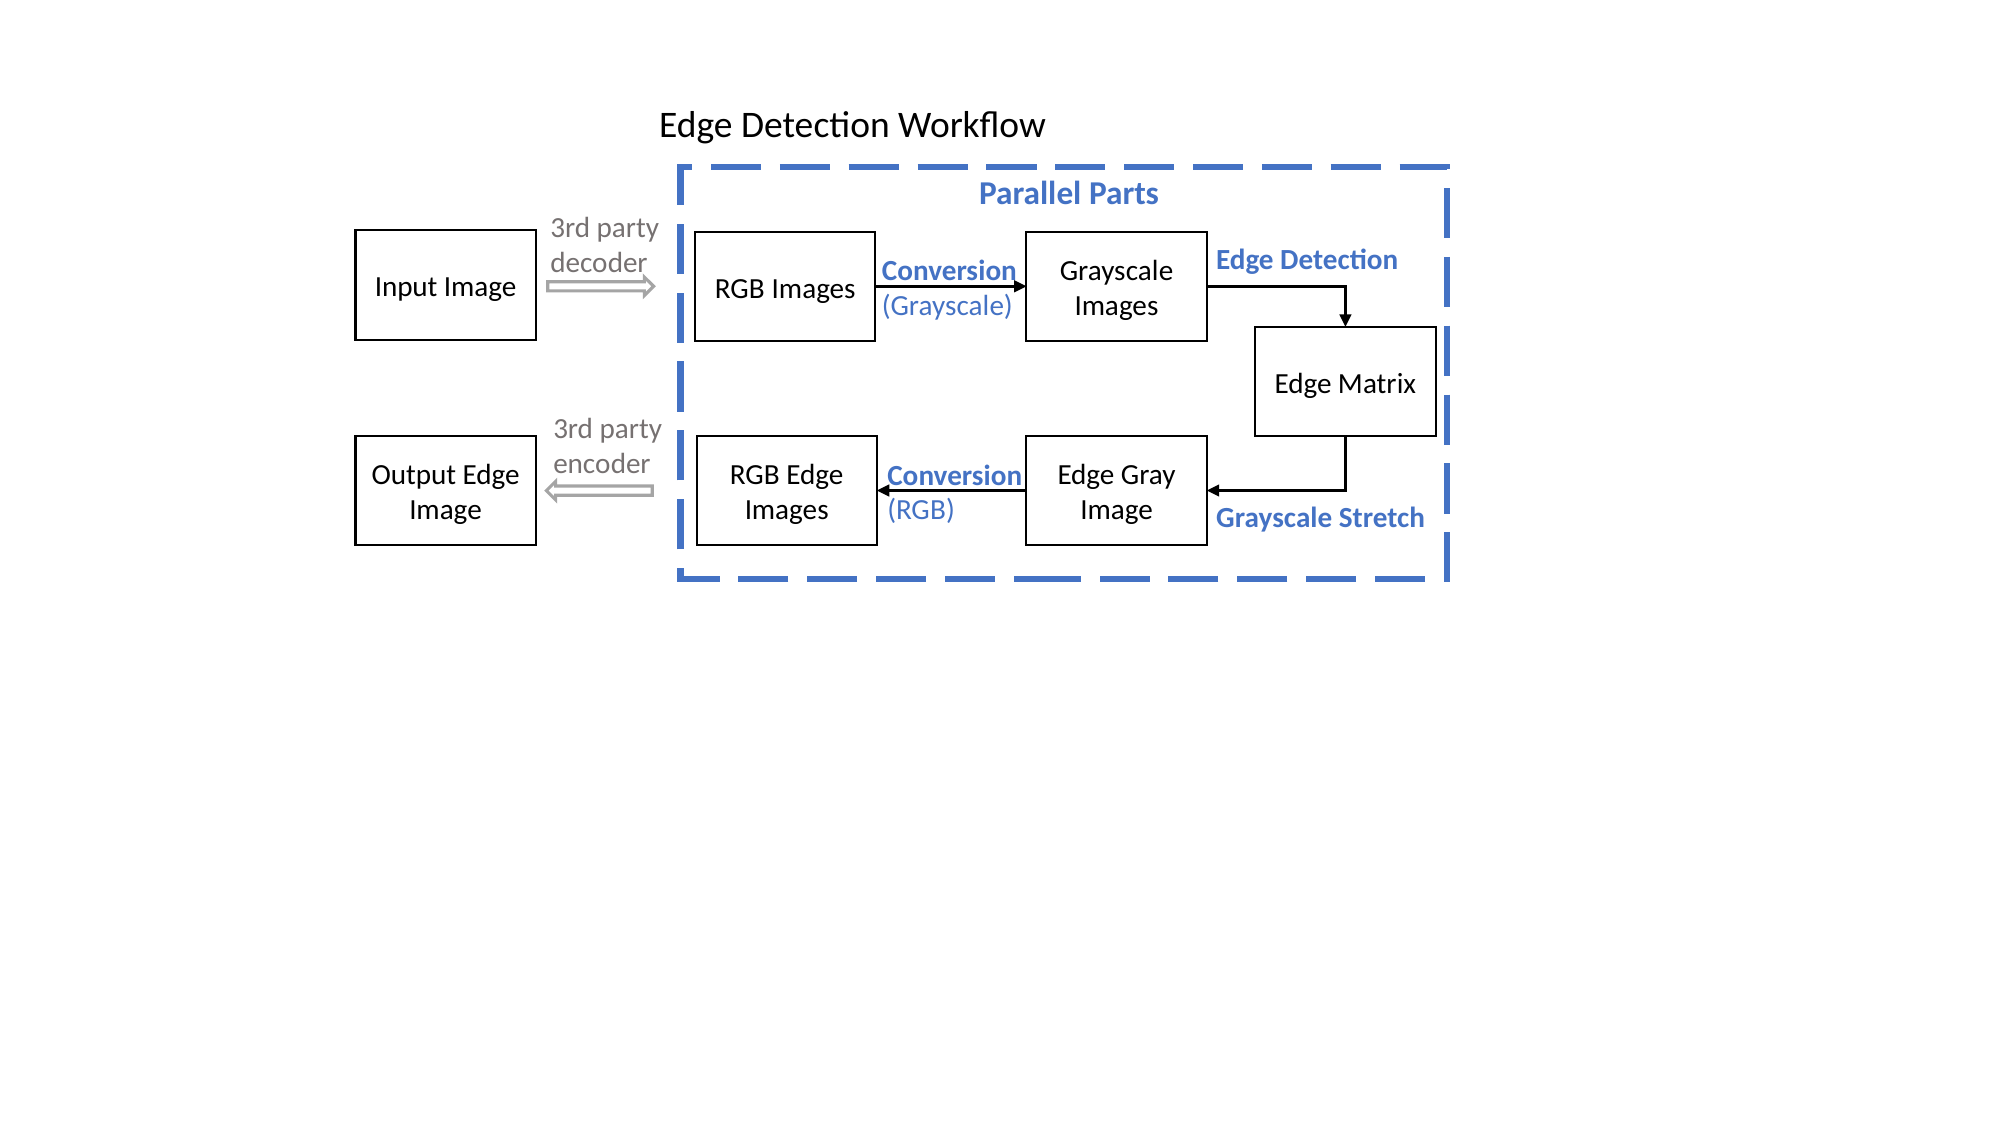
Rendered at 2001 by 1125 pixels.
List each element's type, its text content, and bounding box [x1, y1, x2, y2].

text_box Edge Detection [1201, 232, 1547, 283]
text_box Conversion (RGB) [872, 448, 1039, 534]
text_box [1206, 286, 1346, 327]
text_box 3rd party decoder [535, 200, 881, 286]
text_box Edge Detection Workflow [644, 92, 1062, 153]
text_box 3rd party encoder [538, 401, 884, 487]
text_box Conversion (Grayscale) [867, 244, 1034, 329]
text_box Grayscale Stretch [1201, 490, 1547, 541]
text_box [544, 487, 654, 503]
text_box Input Image [354, 229, 537, 341]
text_box Output Edge Image [354, 435, 537, 546]
text_box [546, 286, 656, 299]
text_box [1248, 393, 1304, 533]
text_box [679, 166, 1448, 580]
text_box Parallel Parts [964, 163, 1310, 219]
